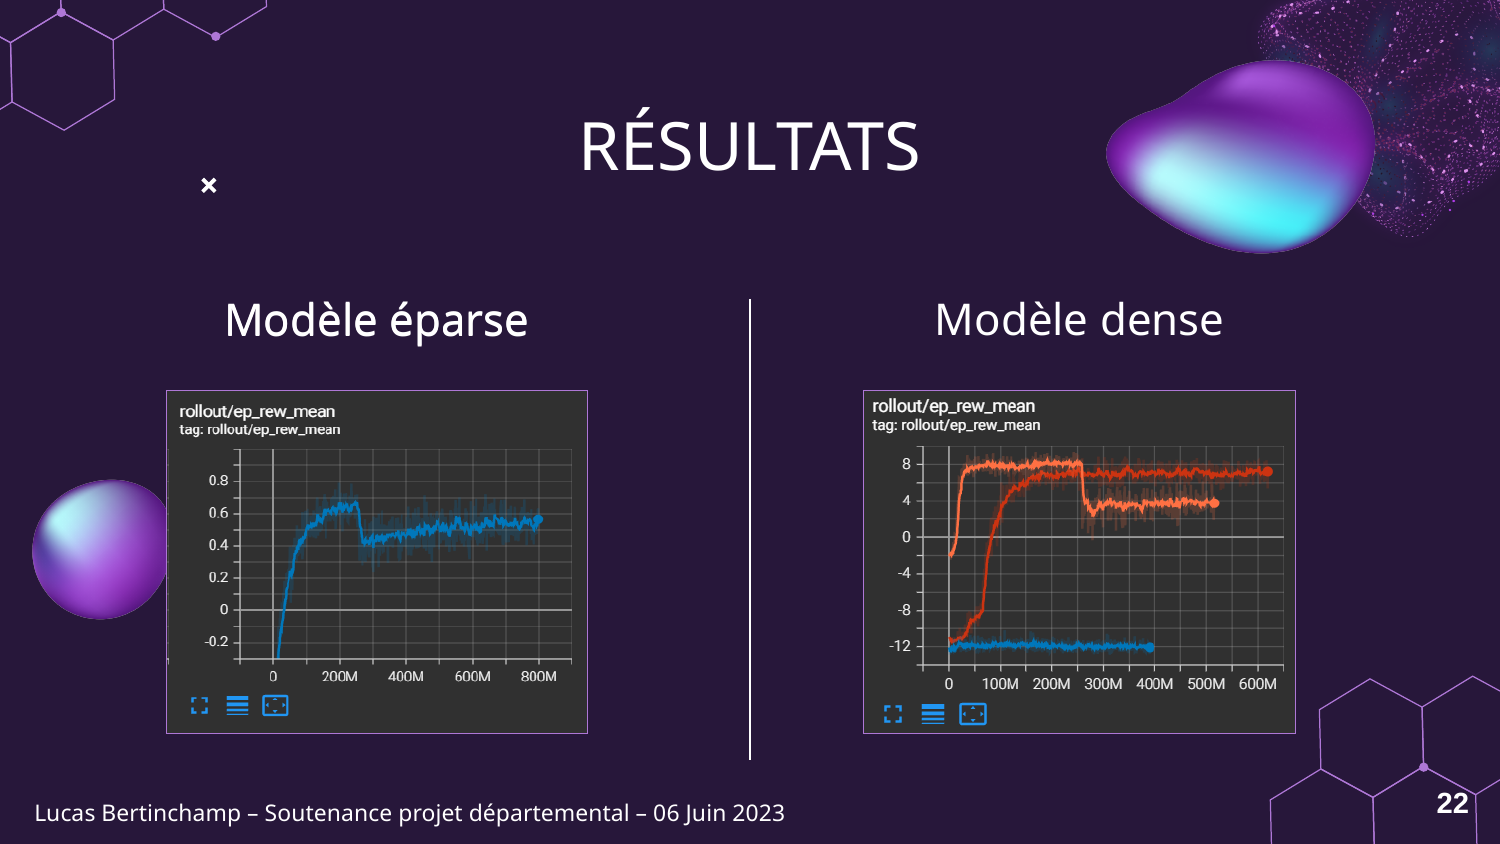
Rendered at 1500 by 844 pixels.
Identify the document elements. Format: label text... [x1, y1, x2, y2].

text_box Modèle éparse [165, 284, 588, 360]
text_box Lucas Bertinchamp – Soutenance projet départemental – 06 Juin 2023 [19, 783, 1500, 844]
title RÉSULTATS [118, 88, 1115, 183]
picture [863, 390, 1297, 735]
text_box Modèle dense [868, 283, 1291, 359]
text_box 22 [1382, 777, 1484, 828]
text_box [202, 178, 216, 192]
picture [1080, 0, 1500, 310]
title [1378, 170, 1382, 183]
picture [7, 390, 588, 735]
